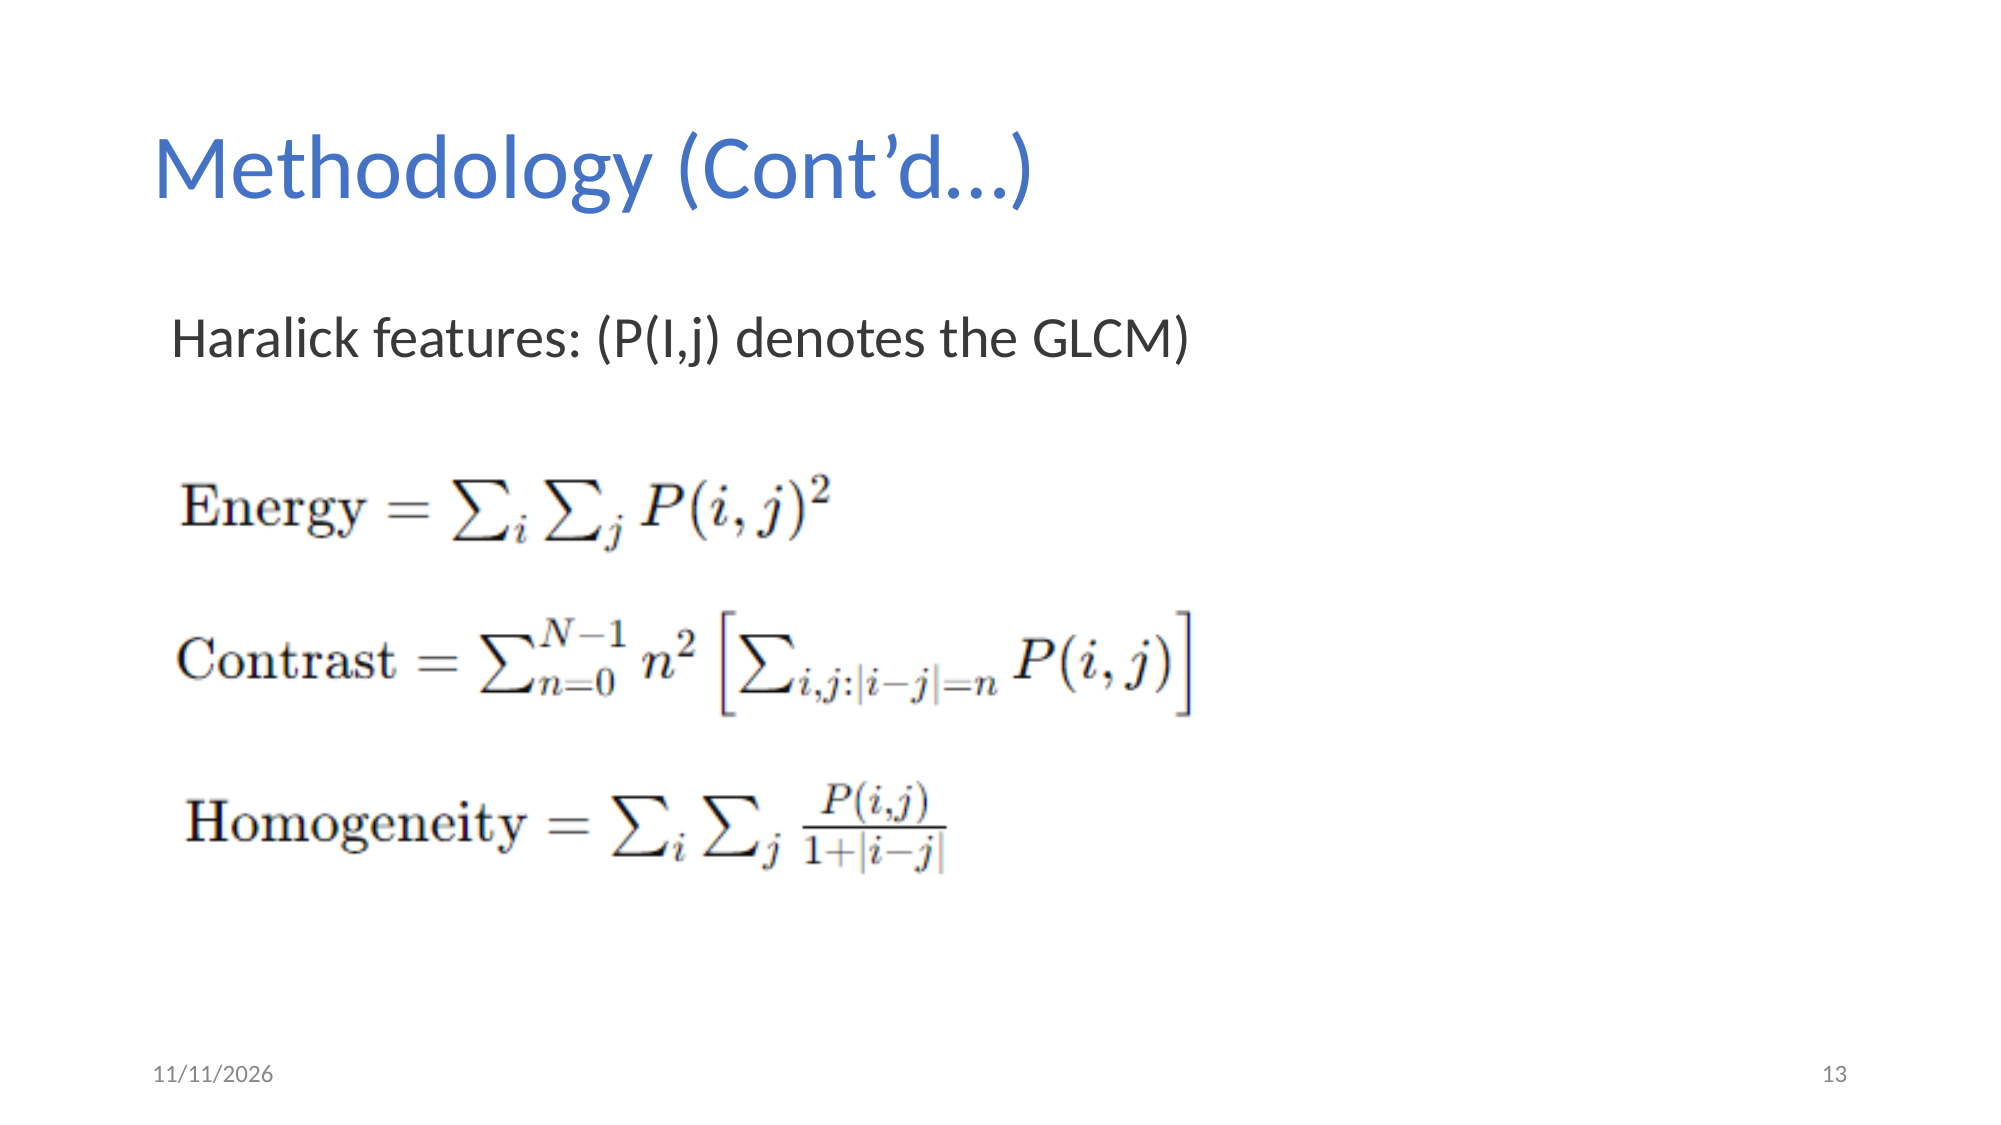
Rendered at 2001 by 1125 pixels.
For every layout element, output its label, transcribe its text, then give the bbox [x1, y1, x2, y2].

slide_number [137, 1042, 588, 1103]
picture [173, 425, 844, 559]
title Methodology (Cont’d…) [137, 59, 1863, 278]
picture [156, 574, 1222, 882]
list Haralick features: (P(I,j) denotes the GLCM) [137, 299, 1863, 1014]
slide_number 13 [1412, 1042, 1863, 1103]
